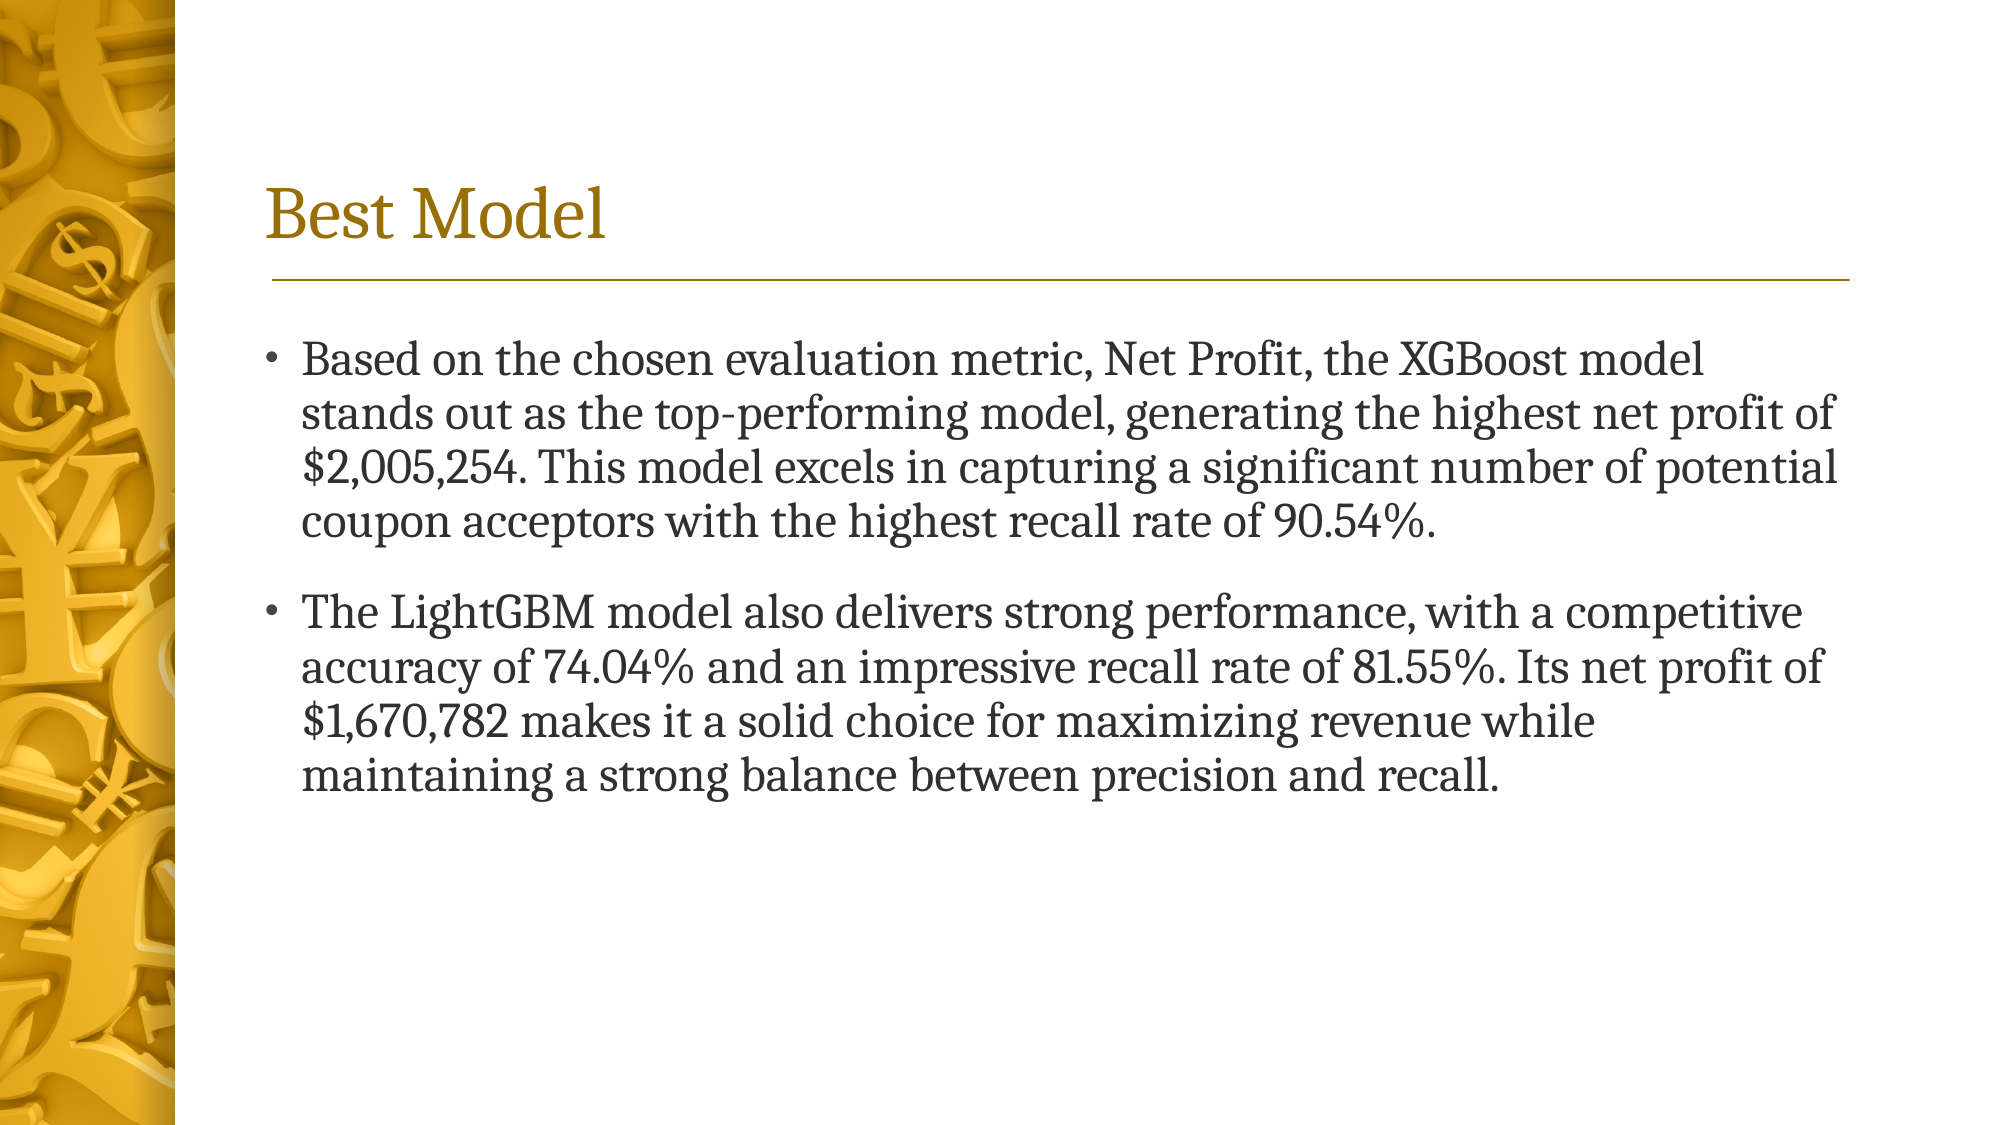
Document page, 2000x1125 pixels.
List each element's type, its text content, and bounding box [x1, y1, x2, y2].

picture [0, 0, 175, 1125]
title Best Model [249, 62, 1863, 263]
list Based on the chosen evaluation metric, Net Profit, the XGBoost model stands out as the top-performing model, generating the highest net profit of $2,005,254. This model excels in capturing a significant number of potential coupon acceptors with the highest recall rate of 90.54%. The LightGBM model also delivers strong performance, with a competitive accuracy of 74.04% and an impressive recall rate of 81.55%. Its net profit of $1,670,782 makes it a solid choice for maximizing revenue while maintaining a strong balance between precision and recall. [249, 324, 1863, 1012]
